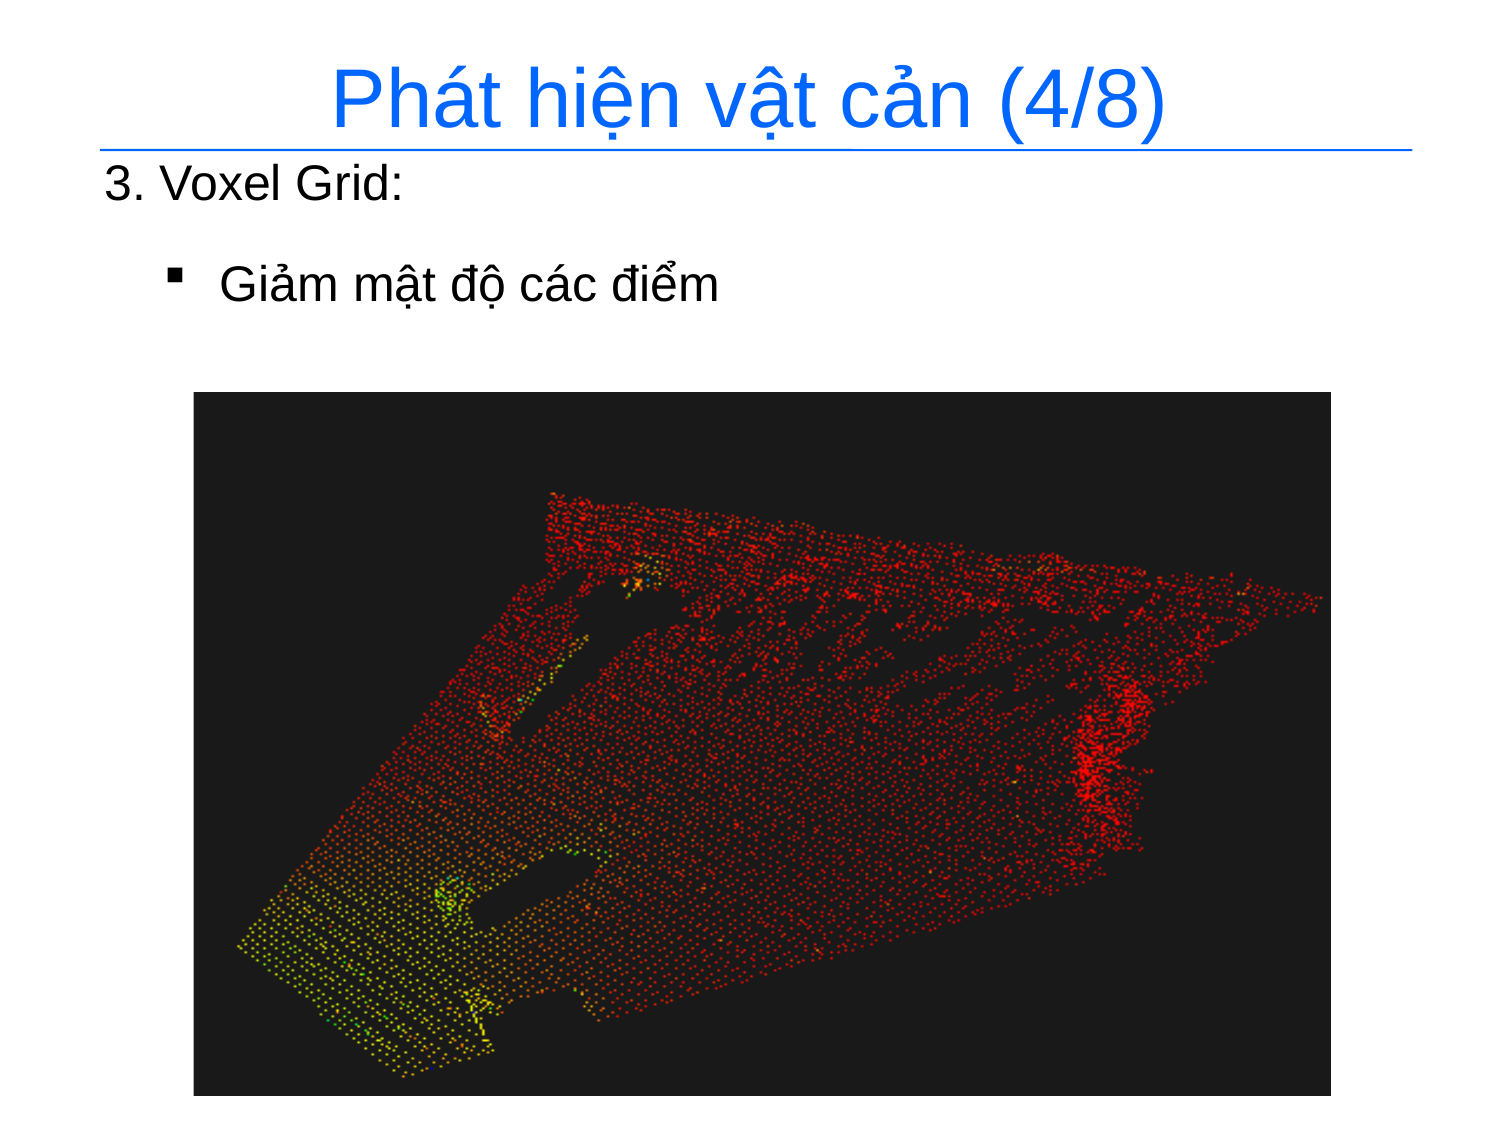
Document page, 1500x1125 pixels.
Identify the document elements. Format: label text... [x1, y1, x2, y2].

title Phát hiện vật cản (4/8) [0, 0, 1500, 188]
text_box 3. Voxel Grid: [89, 142, 420, 218]
picture [193, 392, 1332, 1096]
text_box Giảm mật độ các điểm [148, 244, 736, 320]
